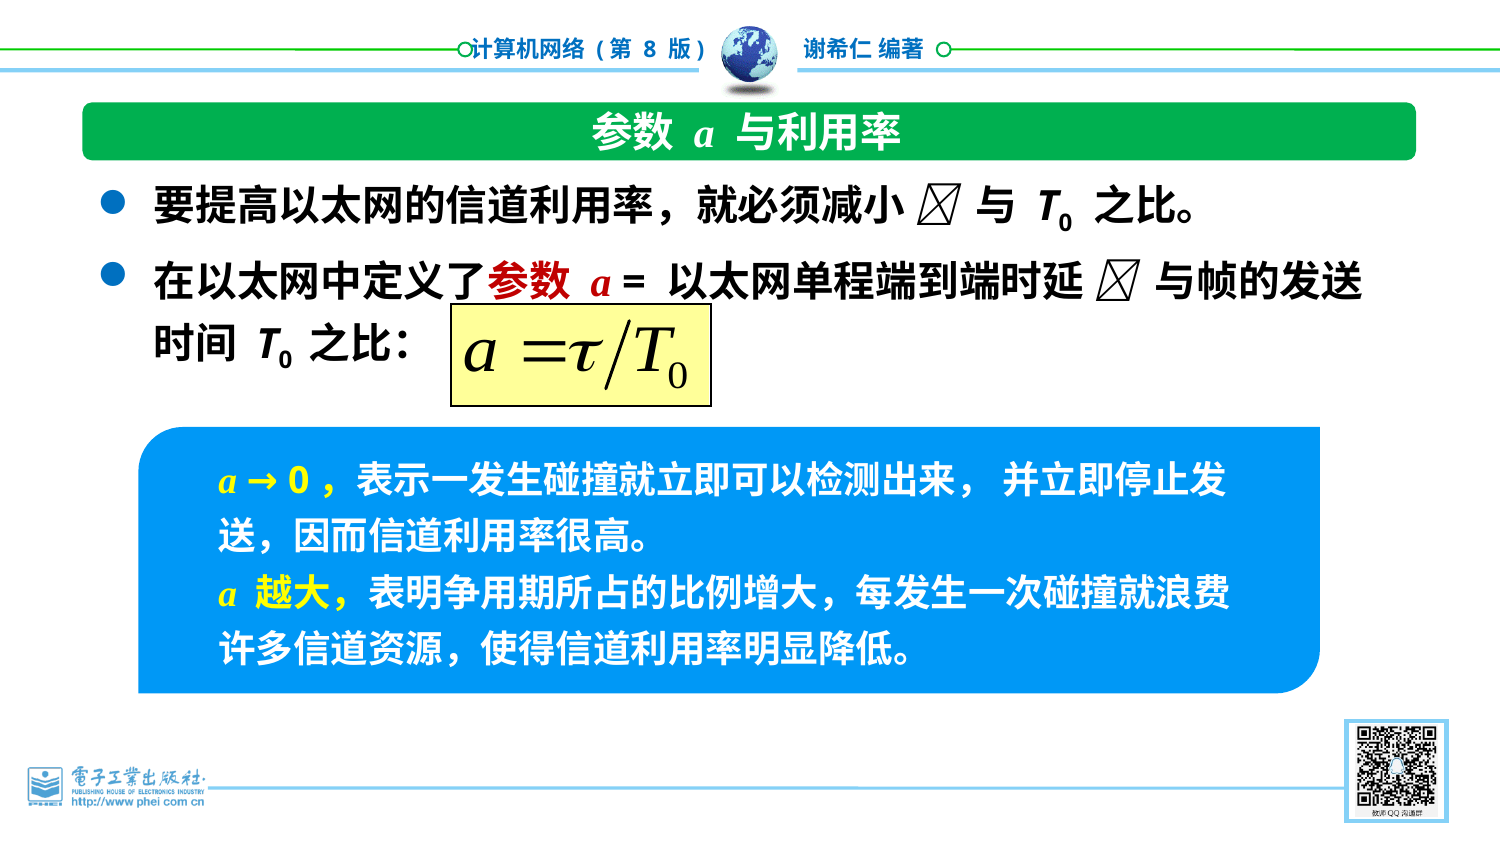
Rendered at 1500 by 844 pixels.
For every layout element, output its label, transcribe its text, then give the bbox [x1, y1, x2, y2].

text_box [451, 304, 710, 406]
text_box [918, 102, 1417, 161]
text_box [82, 102, 576, 161]
text_box 要提高以太网的信道利用率，就必须减小  与 T0 之比。 在以太网中定义了参数 a = 以太网单程端到端时延  与帧的发送时间 T0 之比： [82, 159, 1416, 381]
picture [23, 764, 208, 809]
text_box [138, 426, 1321, 694]
text_box 参数 a 与利用率 [576, 98, 918, 164]
picture [1355, 724, 1438, 817]
picture [719, 24, 779, 98]
